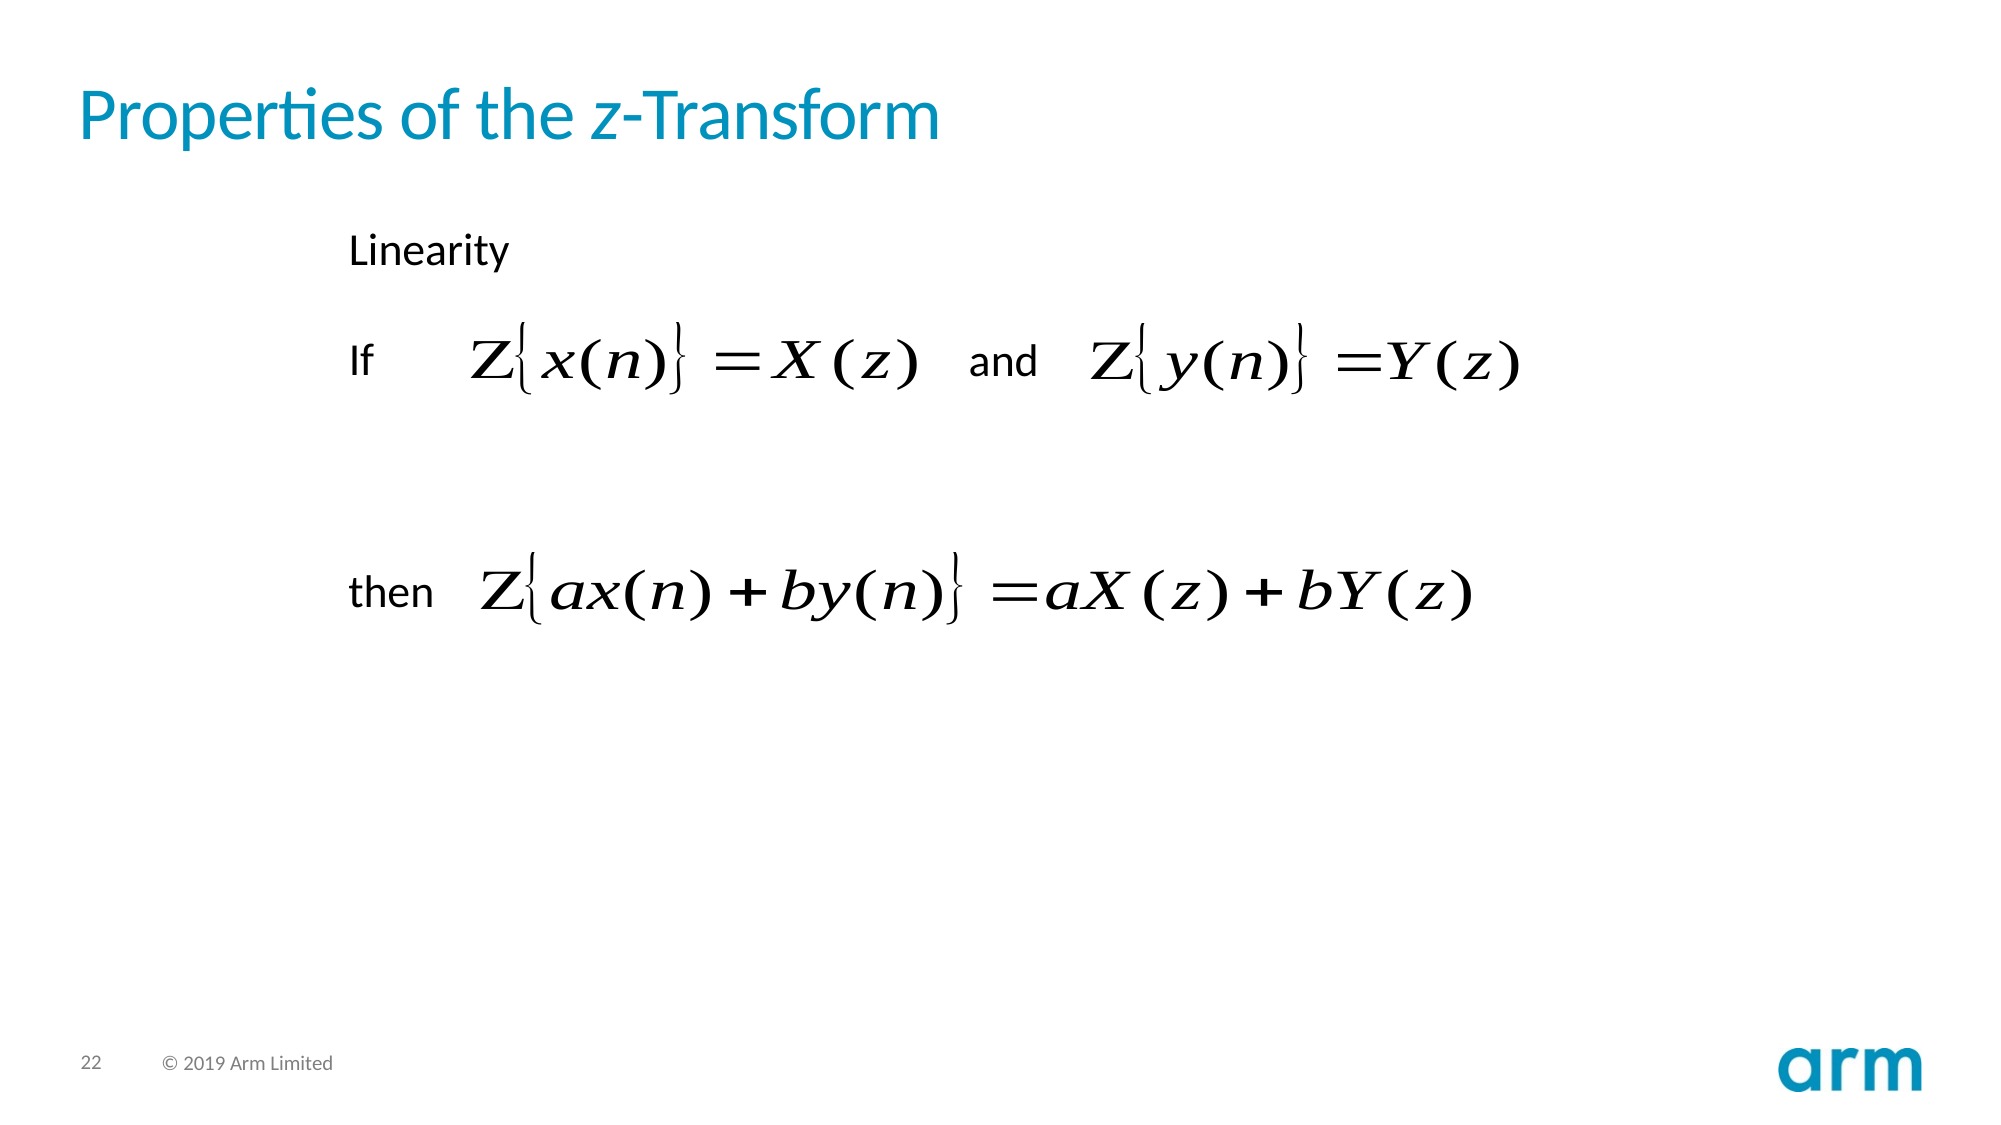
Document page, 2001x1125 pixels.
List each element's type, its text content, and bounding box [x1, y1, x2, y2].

picture [1778, 1048, 1794, 1067]
text_box Linearity If [334, 212, 525, 393]
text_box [1076, 323, 1533, 403]
picture [1889, 1048, 1903, 1053]
picture [1788, 1056, 1812, 1083]
text_box and [954, 323, 1054, 394]
picture [1803, 1048, 1922, 1092]
text_box then [333, 554, 460, 624]
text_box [465, 552, 1486, 633]
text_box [455, 322, 932, 402]
title Properties of the z-Transform [78, 78, 1922, 186]
picture [1778, 1072, 1794, 1092]
picture [1911, 1048, 1922, 1062]
